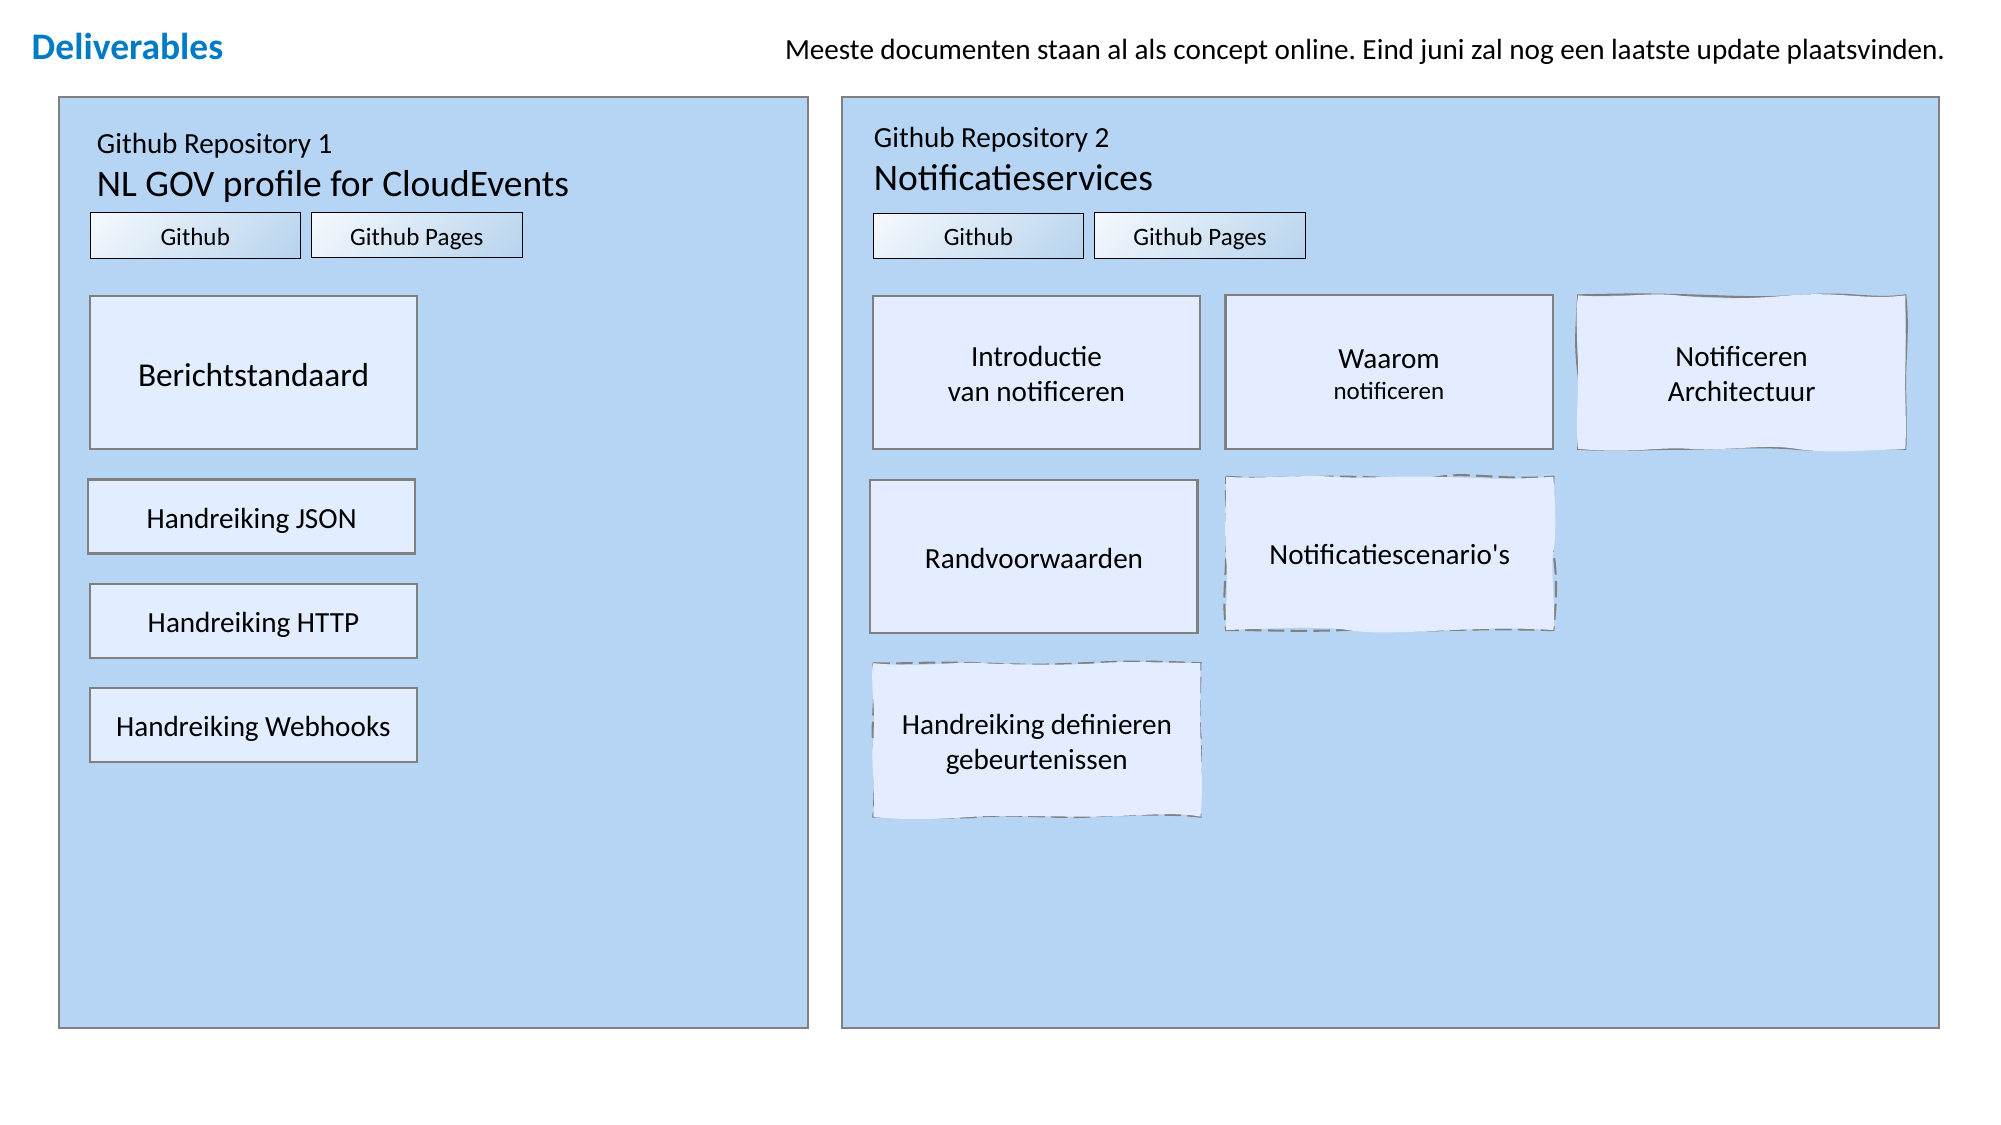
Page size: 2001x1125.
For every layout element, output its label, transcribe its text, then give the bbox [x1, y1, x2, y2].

text_box Github Repository 1 NL GOV profile for CloudEvents [82, 116, 585, 212]
text_box [58, 96, 809, 1029]
text_box Randvoorwaarden [869, 479, 1199, 634]
text_box Handreiking HTTP [89, 583, 418, 659]
text_box Deliverables [16, 15, 239, 75]
text_box Berichtstandaard [89, 295, 418, 450]
text_box Introductie van notificeren [872, 295, 1201, 450]
text_box Notificeren Architectuur [1575, 293, 1908, 452]
text_box Github Pages [1094, 212, 1306, 259]
text_box Github [89, 212, 301, 259]
text_box Notificatiescenario's [1223, 474, 1558, 633]
text_box Handreiking definieren gebeurtenissen [871, 660, 1202, 819]
text_box Handreiking JSON [87, 478, 416, 555]
text_box Meeste documenten staan al als concept online. Eind juni zal nog een laatste update plaatsvinden. [770, 22, 1961, 73]
text_box Github Repository 2 Notificatieservices [859, 110, 1169, 206]
text_box [841, 96, 1940, 1029]
text_box Github Pages [311, 211, 523, 259]
text_box Handreiking Webhooks [89, 687, 418, 763]
text_box Github [872, 212, 1085, 260]
text_box Waarom notificeren [1224, 294, 1554, 450]
